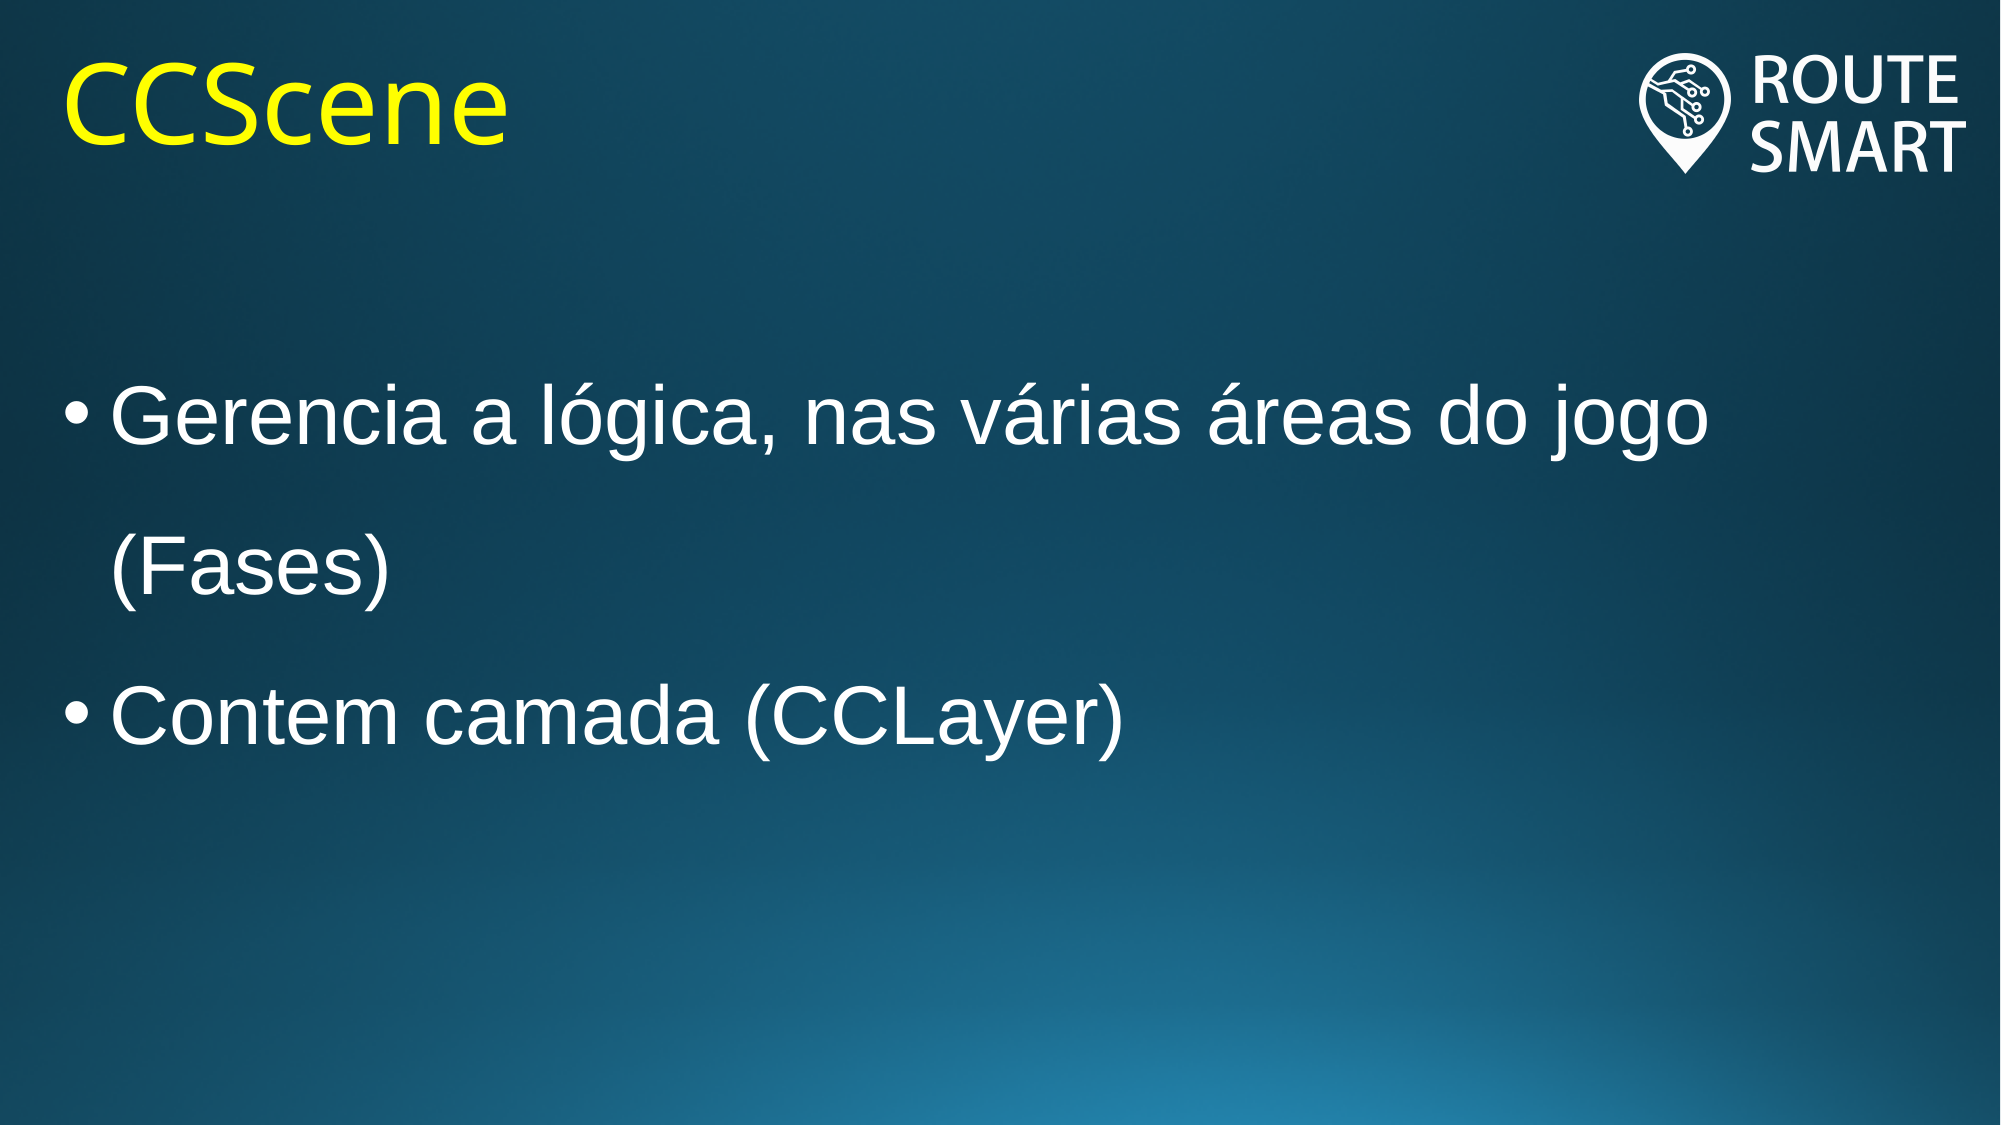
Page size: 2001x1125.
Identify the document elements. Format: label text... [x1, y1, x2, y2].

text_box Gerencia a lógica, nas várias áreas do jogo (Fases) Contem camada (CCLayer) [47, 304, 1968, 769]
picture [0, 0, 2001, 1125]
title CCScene [45, 0, 1771, 218]
